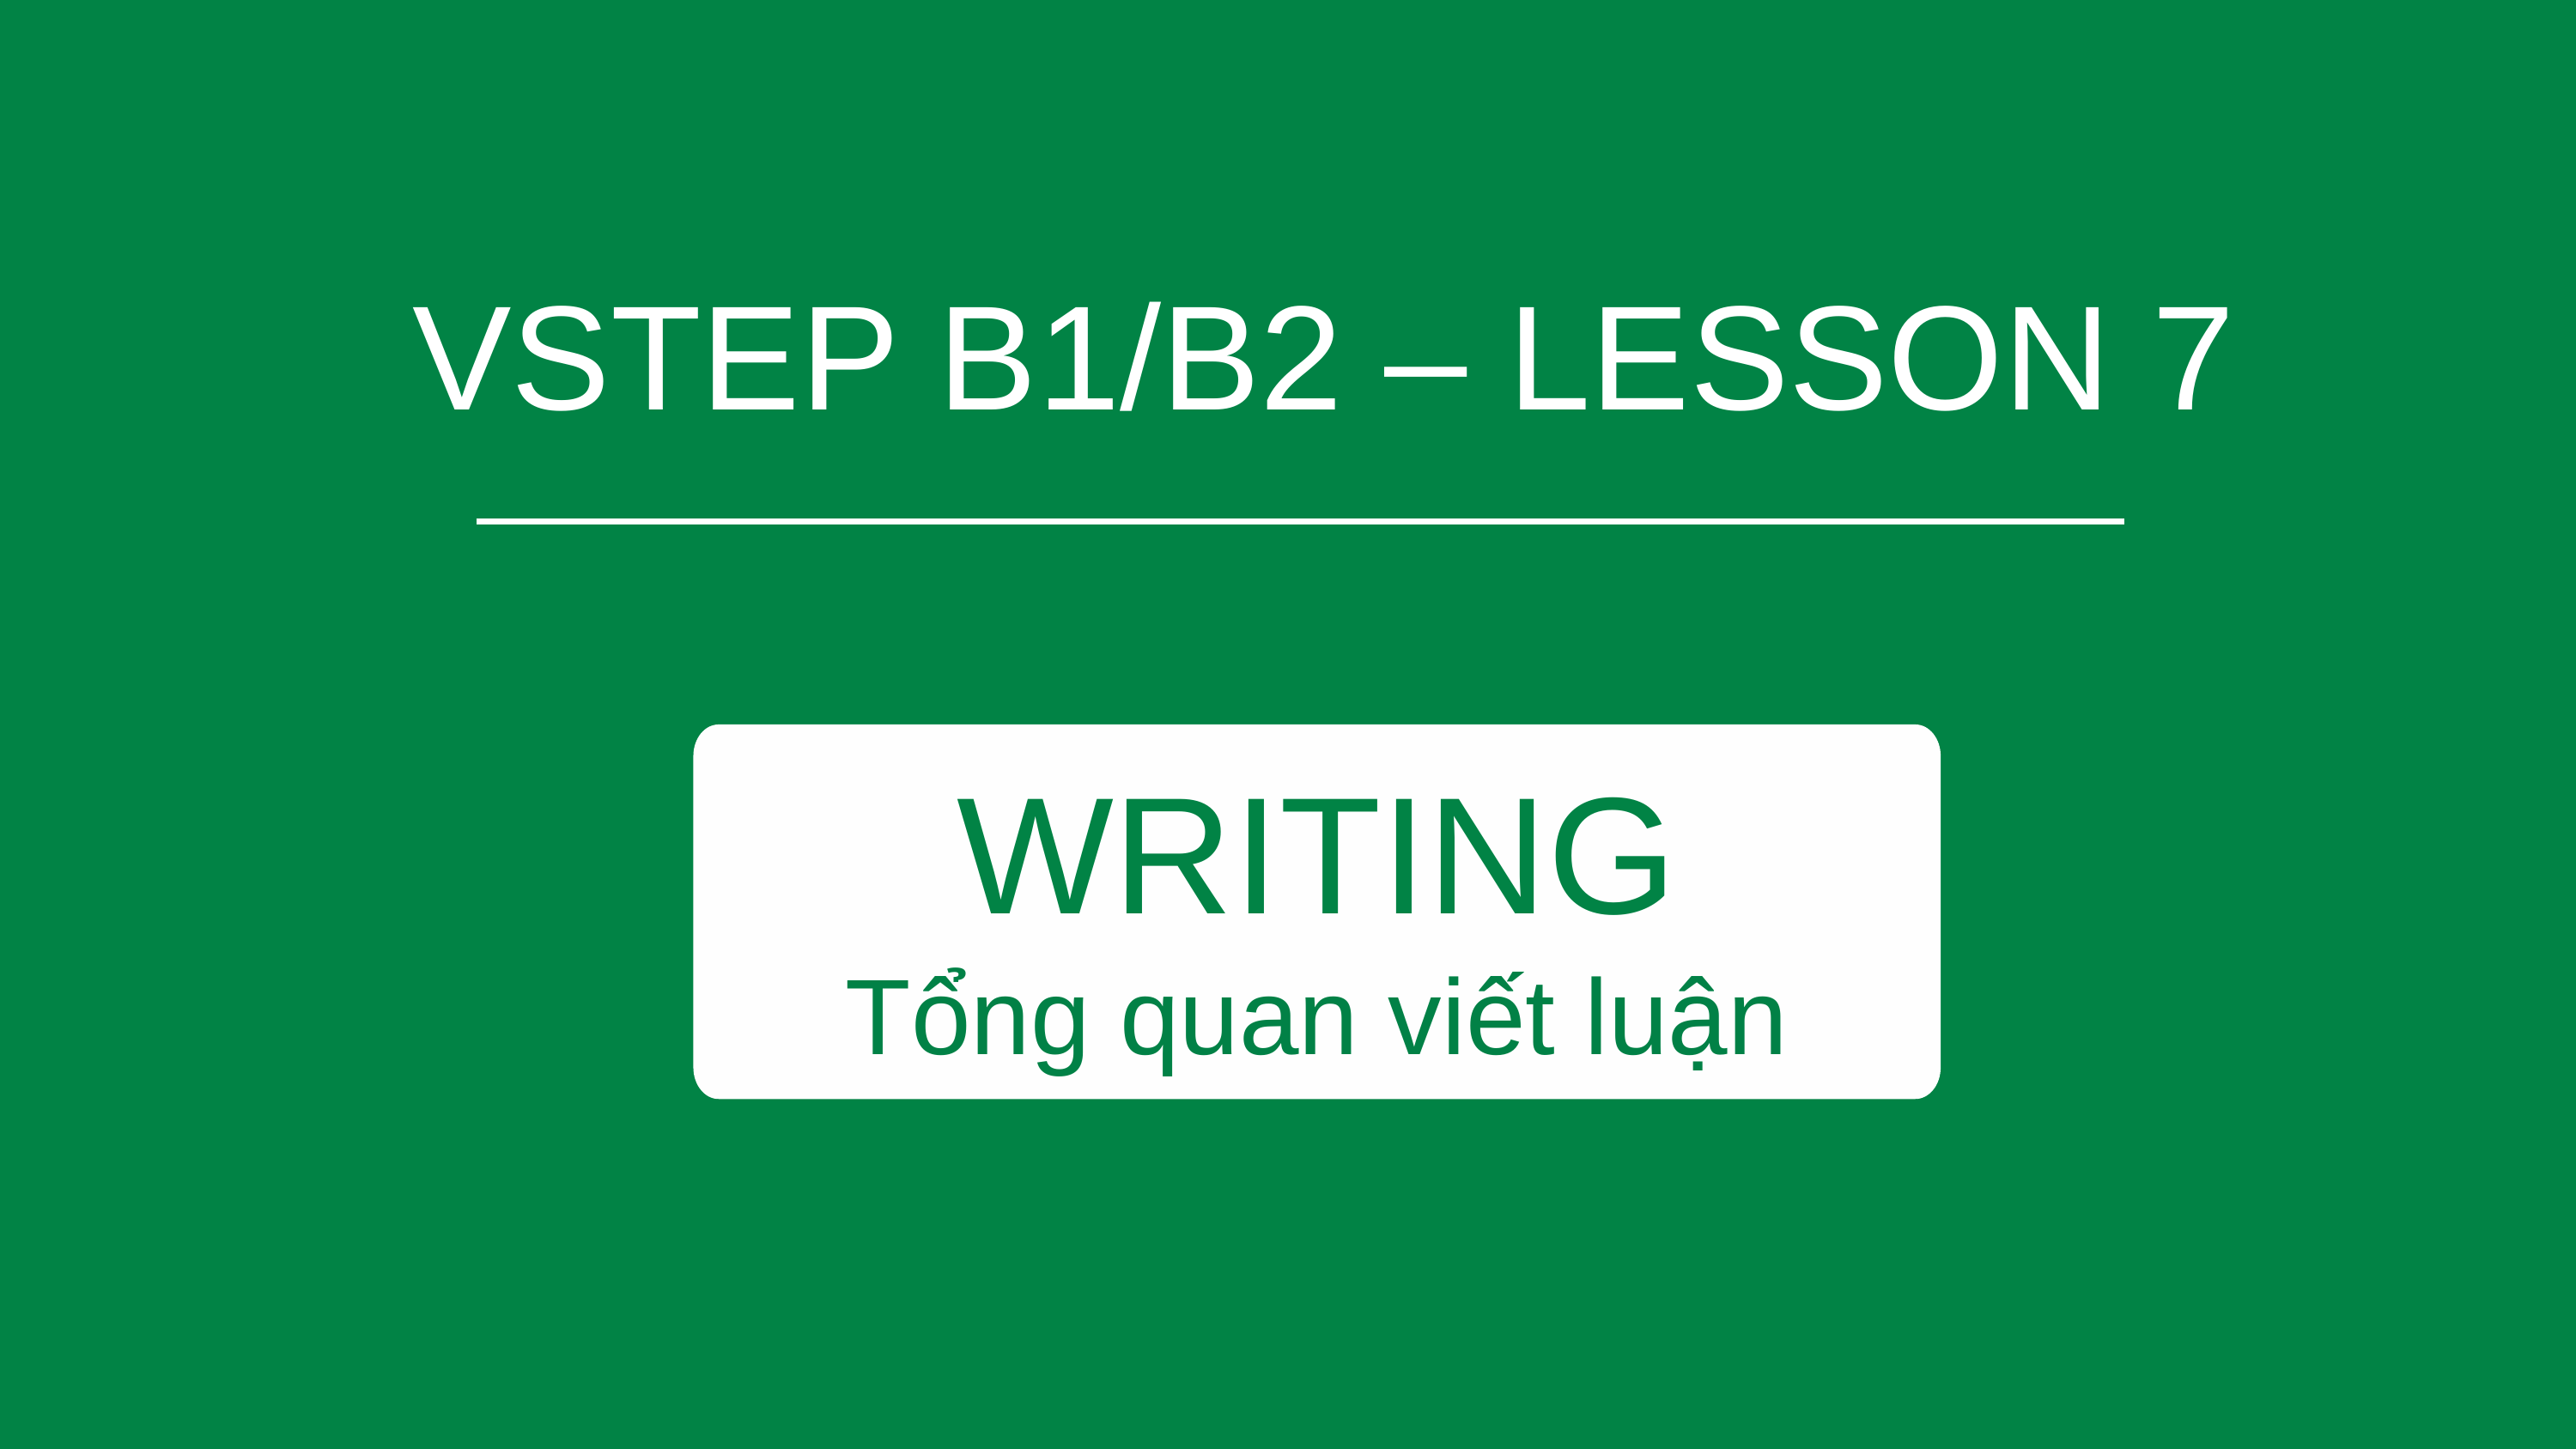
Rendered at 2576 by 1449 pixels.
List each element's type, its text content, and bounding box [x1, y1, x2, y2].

text_box VSTEP B1/B2 – LESSON 7 [380, 239, 2269, 440]
text_box WRITING Tổng quan viết luận [693, 724, 1941, 1100]
